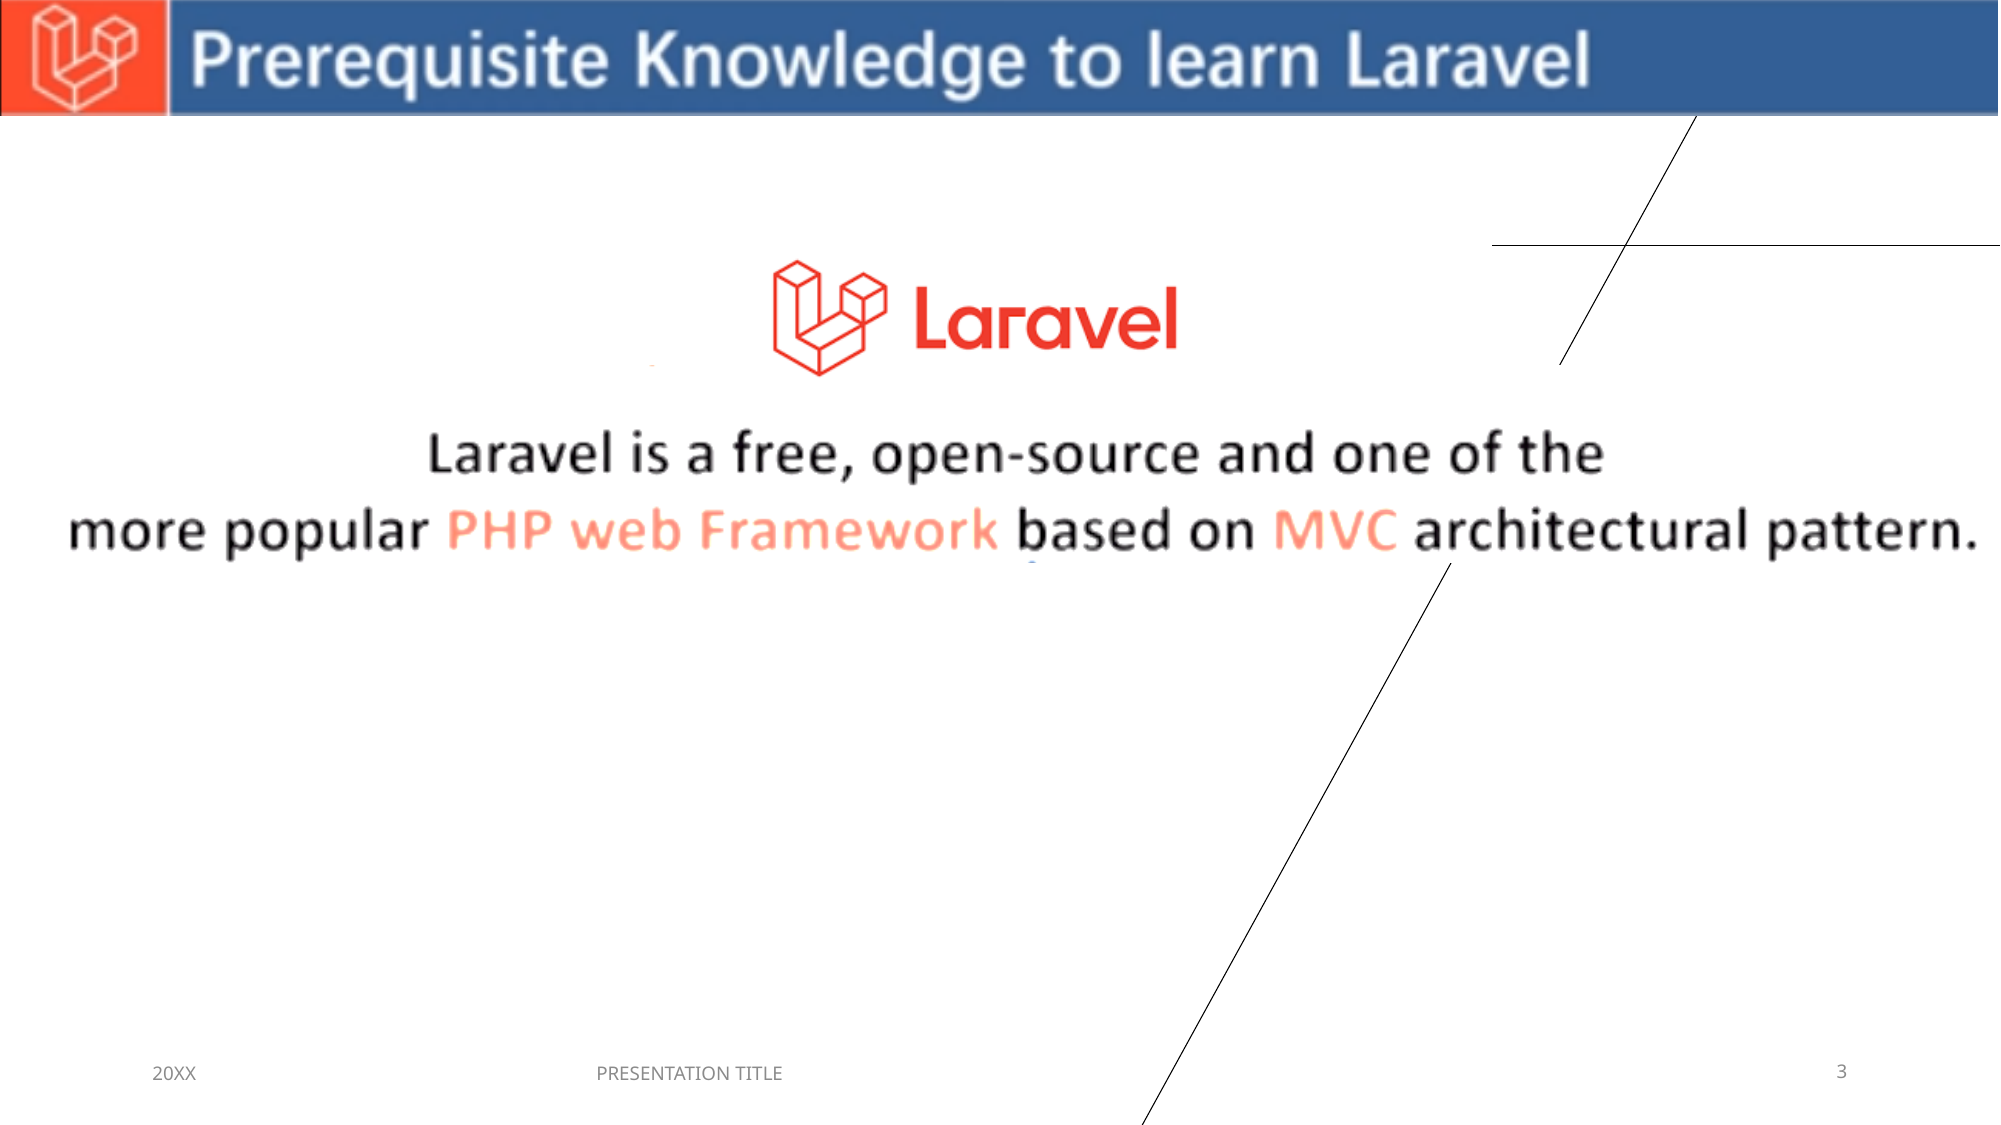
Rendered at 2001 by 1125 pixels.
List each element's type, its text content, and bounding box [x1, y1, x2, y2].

slide_number 3 [1412, 1042, 1863, 1103]
picture [0, 0, 1998, 116]
slide_number 20XX [137, 1042, 338, 1103]
picture [0, 212, 2000, 563]
footer PRESENTATION TITLE [404, 1042, 975, 1103]
